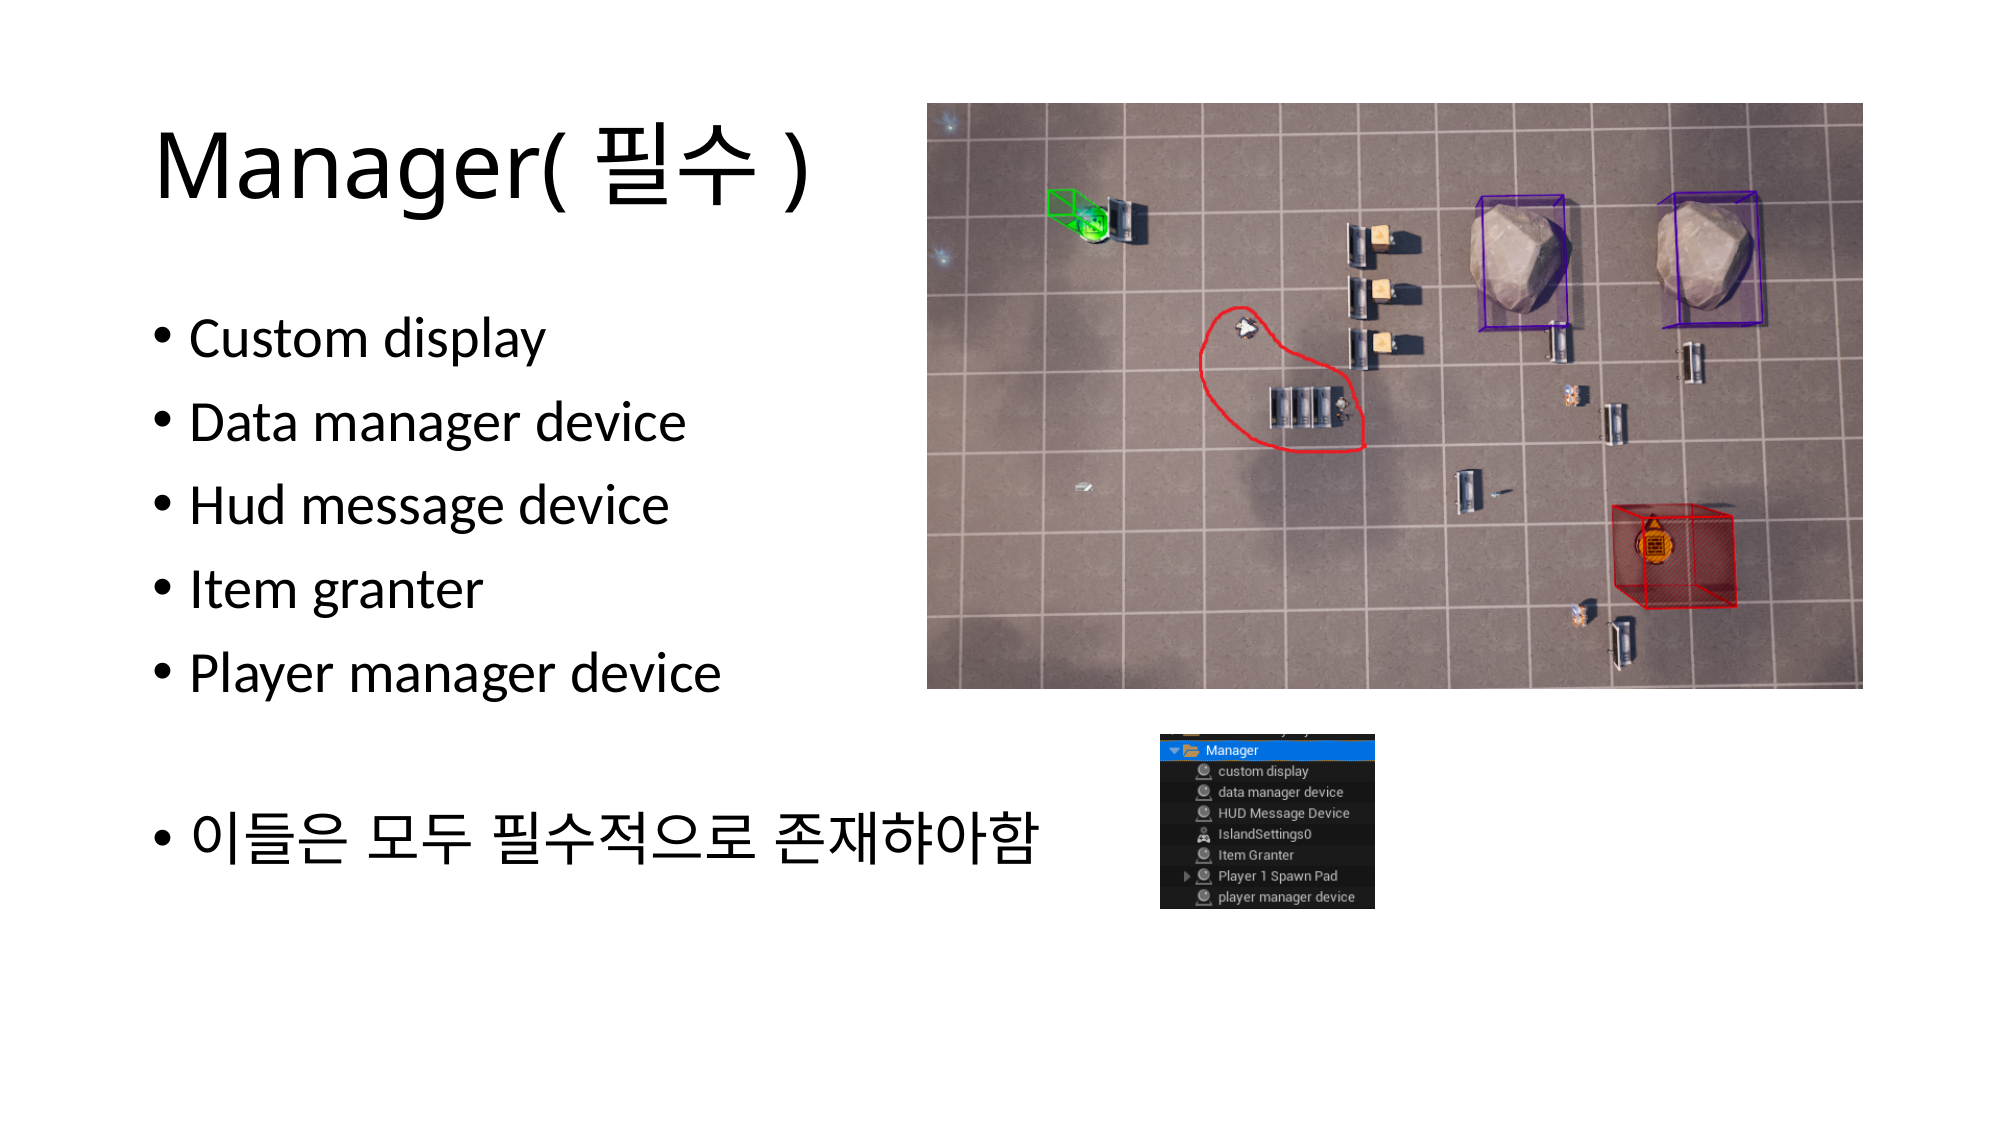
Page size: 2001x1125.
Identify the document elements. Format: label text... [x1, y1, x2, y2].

picture [927, 103, 1863, 689]
picture [1160, 734, 1375, 909]
title Manager(필수) [137, 59, 1863, 278]
list Custom display Data manager device Hud message device Item granter Player manager device 이들은 모두 필수적으로 존재햐아함 [137, 299, 1863, 1014]
